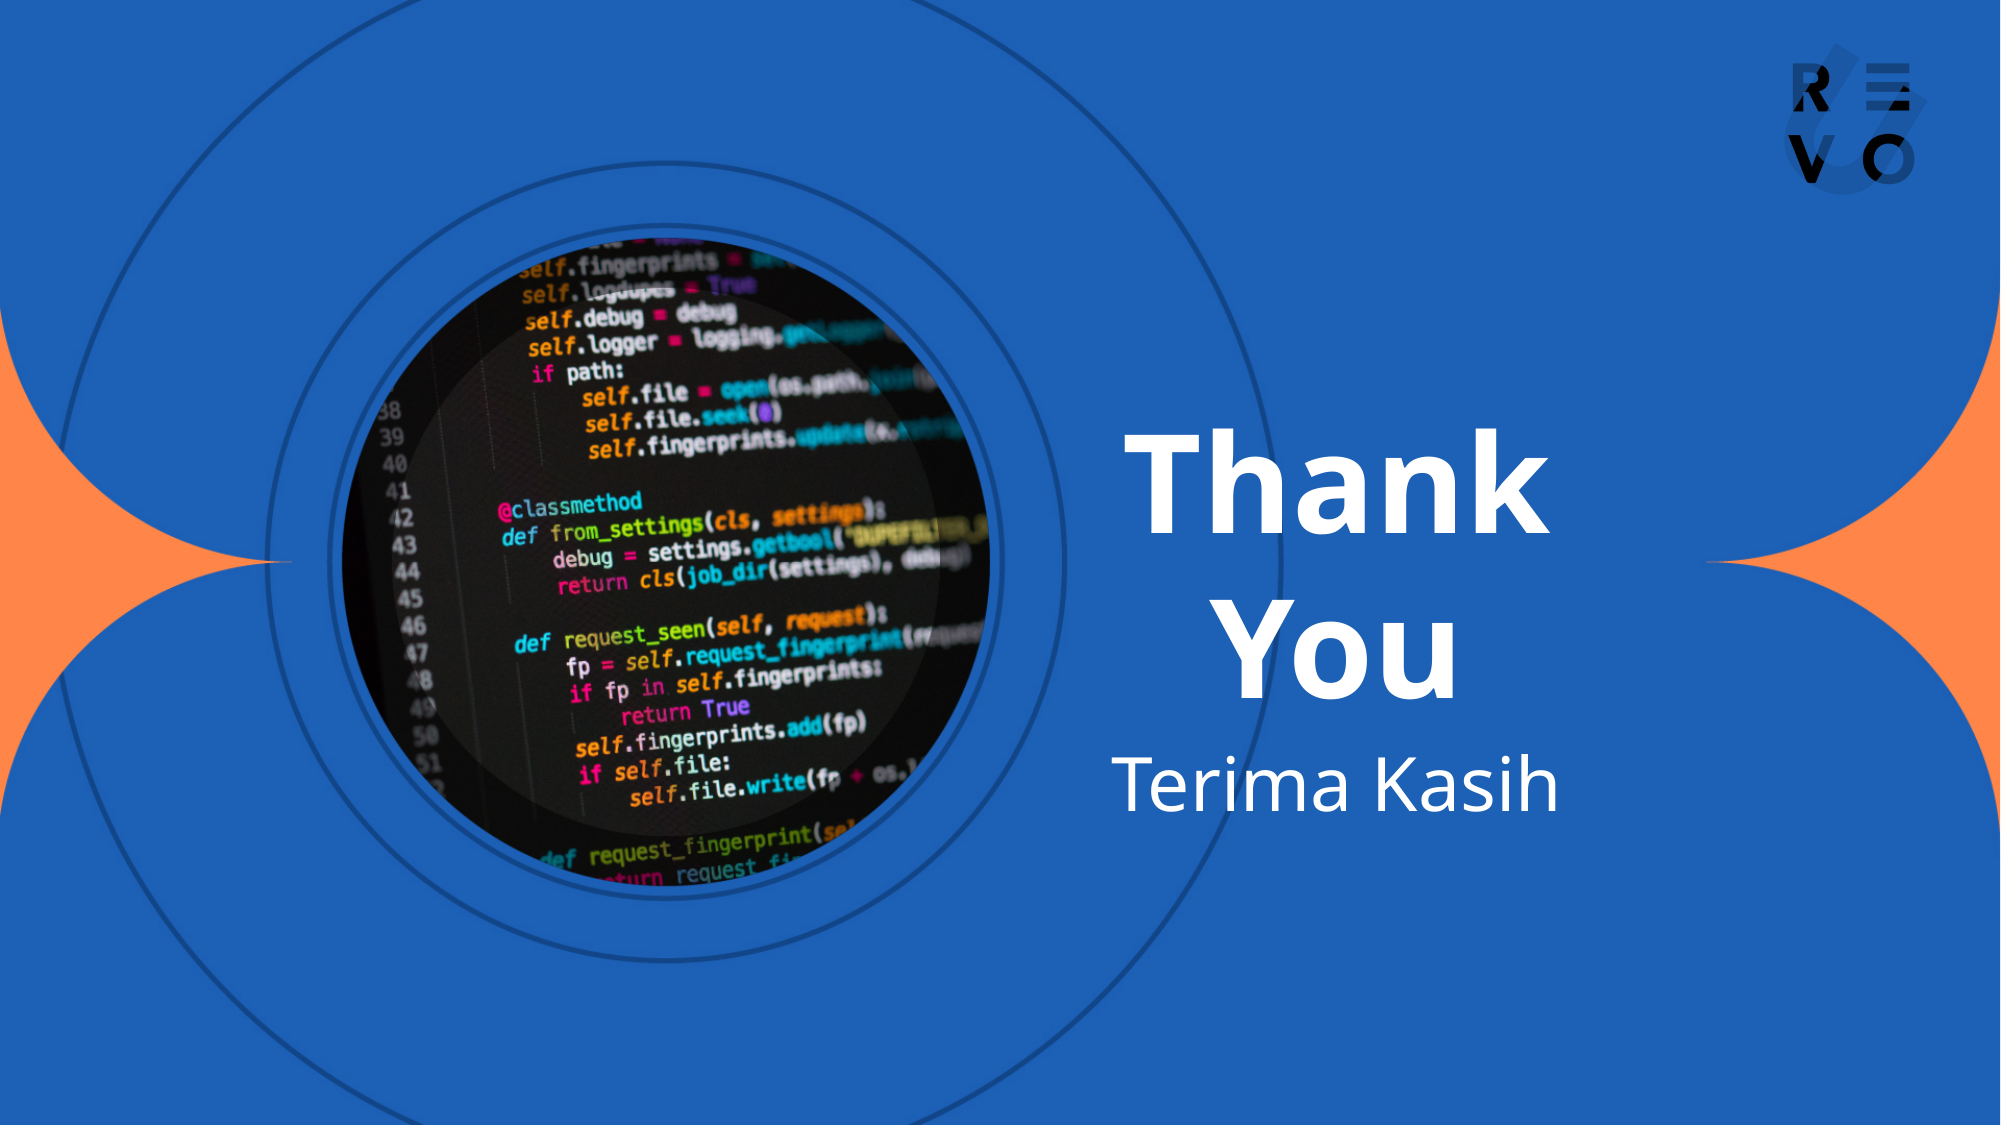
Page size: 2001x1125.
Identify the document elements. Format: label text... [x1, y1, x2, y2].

picture [0, 0, 2001, 1125]
text_box Terima Kasih [837, 729, 1837, 835]
text_box Thank You [1000, 388, 1674, 729]
